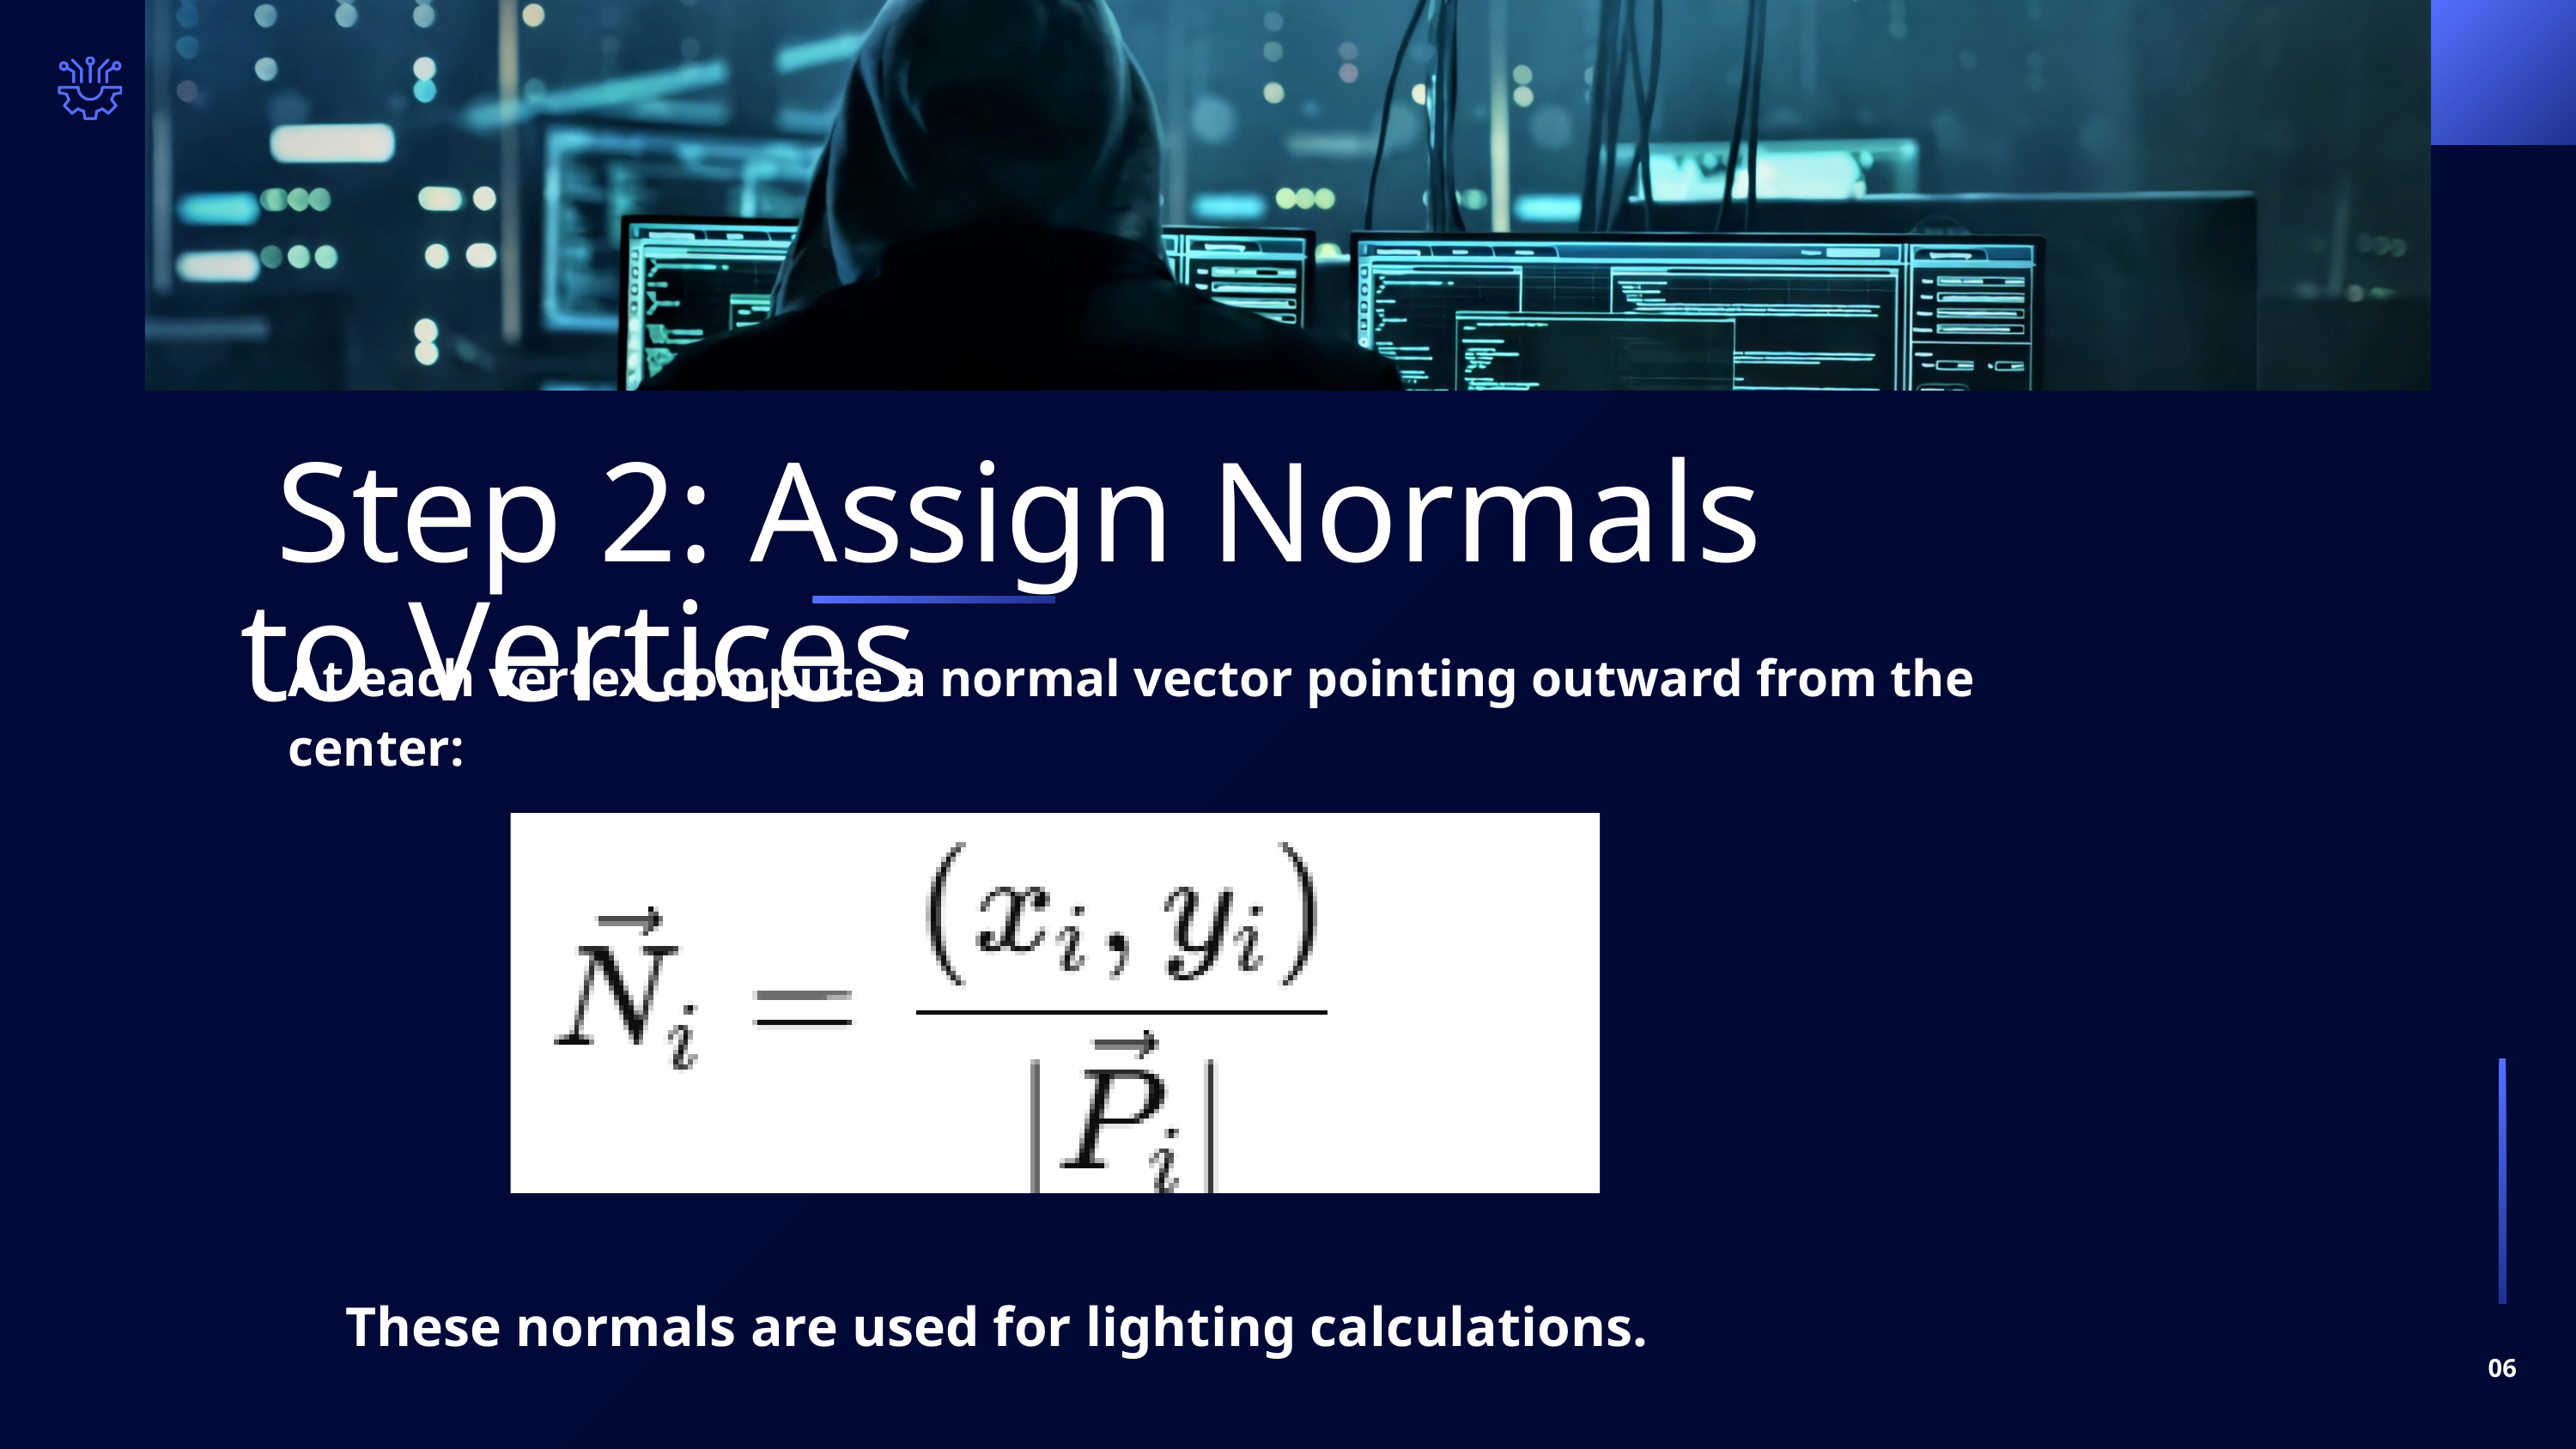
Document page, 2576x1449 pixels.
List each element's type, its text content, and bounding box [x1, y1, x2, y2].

text_box [510, 813, 1601, 1193]
text_box [58, 57, 123, 120]
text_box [2432, 0, 2576, 145]
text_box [812, 596, 1056, 603]
text_box Step 2: Assign Normals to Vertices [240, 450, 1871, 729]
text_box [144, 0, 2432, 391]
text_box These normals are used for lighting calculations. [345, 1282, 1680, 1357]
text_box 06 [2464, 1347, 2542, 1383]
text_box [2499, 1058, 2506, 1304]
text_box At each vertex compute a normal vector pointing outward from the center: [288, 636, 2050, 815]
